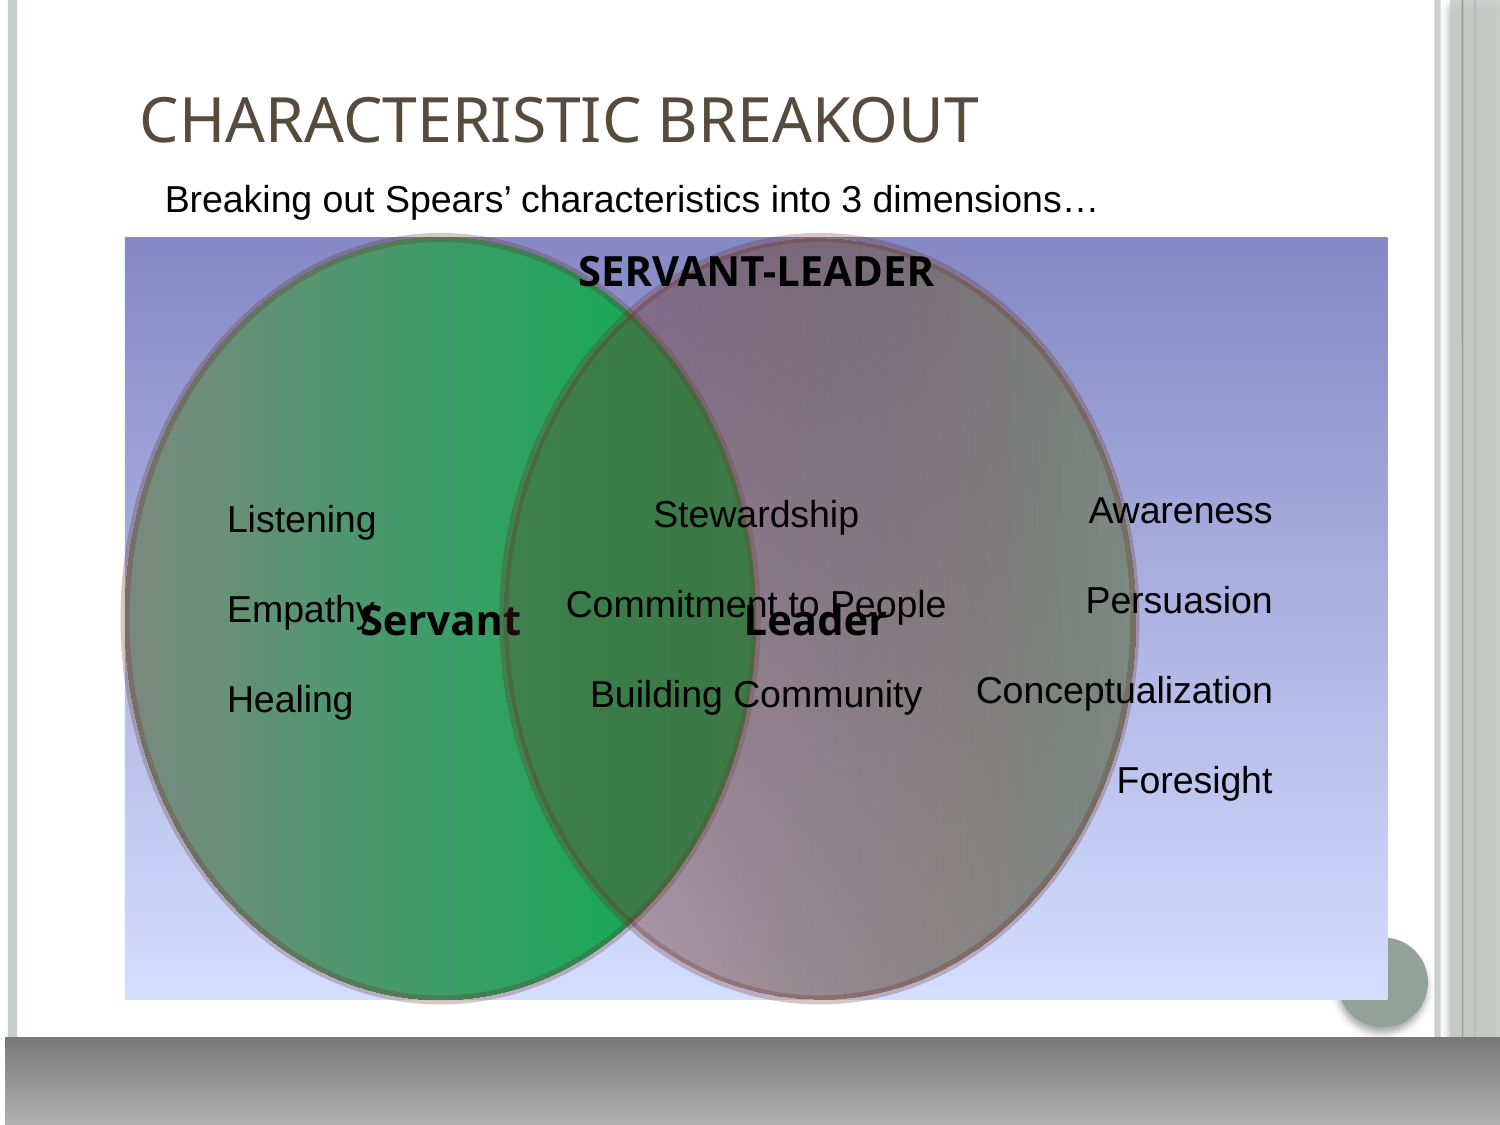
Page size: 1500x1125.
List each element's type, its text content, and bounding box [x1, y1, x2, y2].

title Characteristic Breakout [125, 12, 1400, 163]
text_box Breaking out Spears’ characteristics into 3 dimensions… [149, 167, 1488, 228]
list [124, 237, 1388, 1001]
